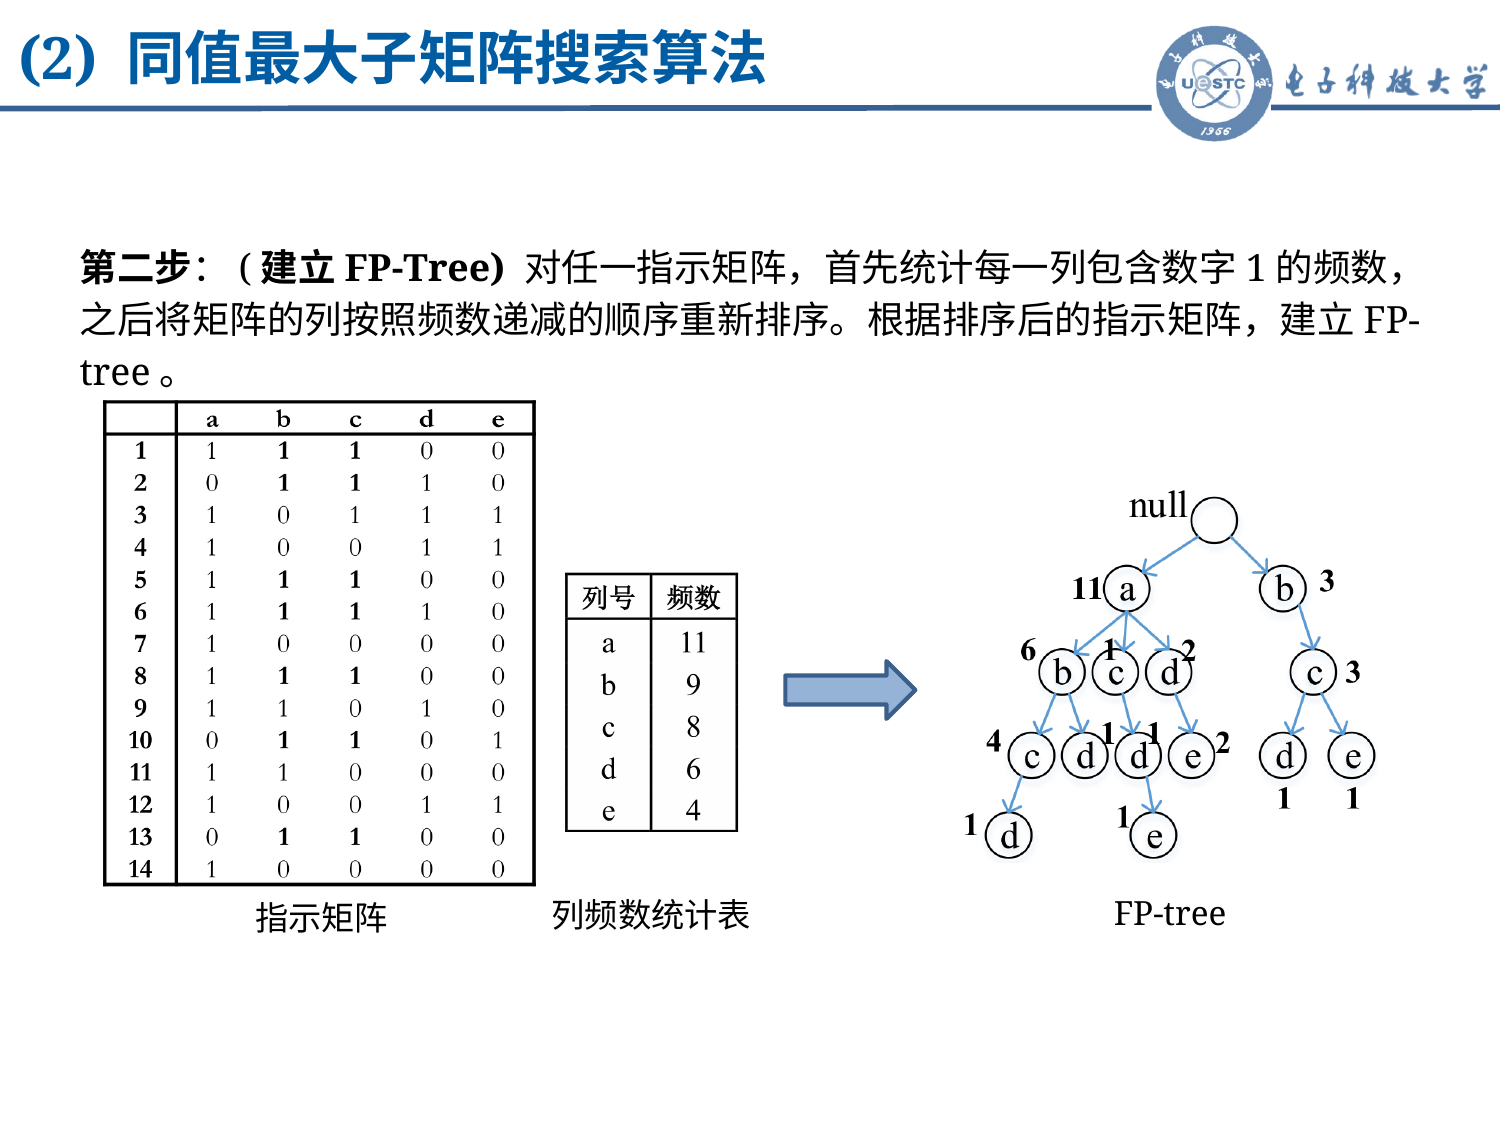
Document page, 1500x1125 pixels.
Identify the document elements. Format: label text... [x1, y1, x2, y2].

text_box FP-tree [1099, 885, 1242, 940]
text_box [147, 852, 1424, 972]
text_box 第二步：(建立FP-Tree) 对任一指示矩阵，首先统计每一列包含数字1的频数，之后将矩阵的列按照频数递减的顺序重新排序。根据排序后的指示矩阵，建立FP-tree。 [64, 229, 1452, 491]
text_box [783, 659, 918, 721]
list (2) 同值最大子矩阵搜索算法 [3, 0, 1364, 79]
text_box 指示矩阵 [240, 896, 403, 945]
picture [564, 572, 739, 833]
text_box 列频数统计表 [536, 887, 767, 942]
picture [962, 486, 1378, 864]
picture [100, 396, 538, 888]
